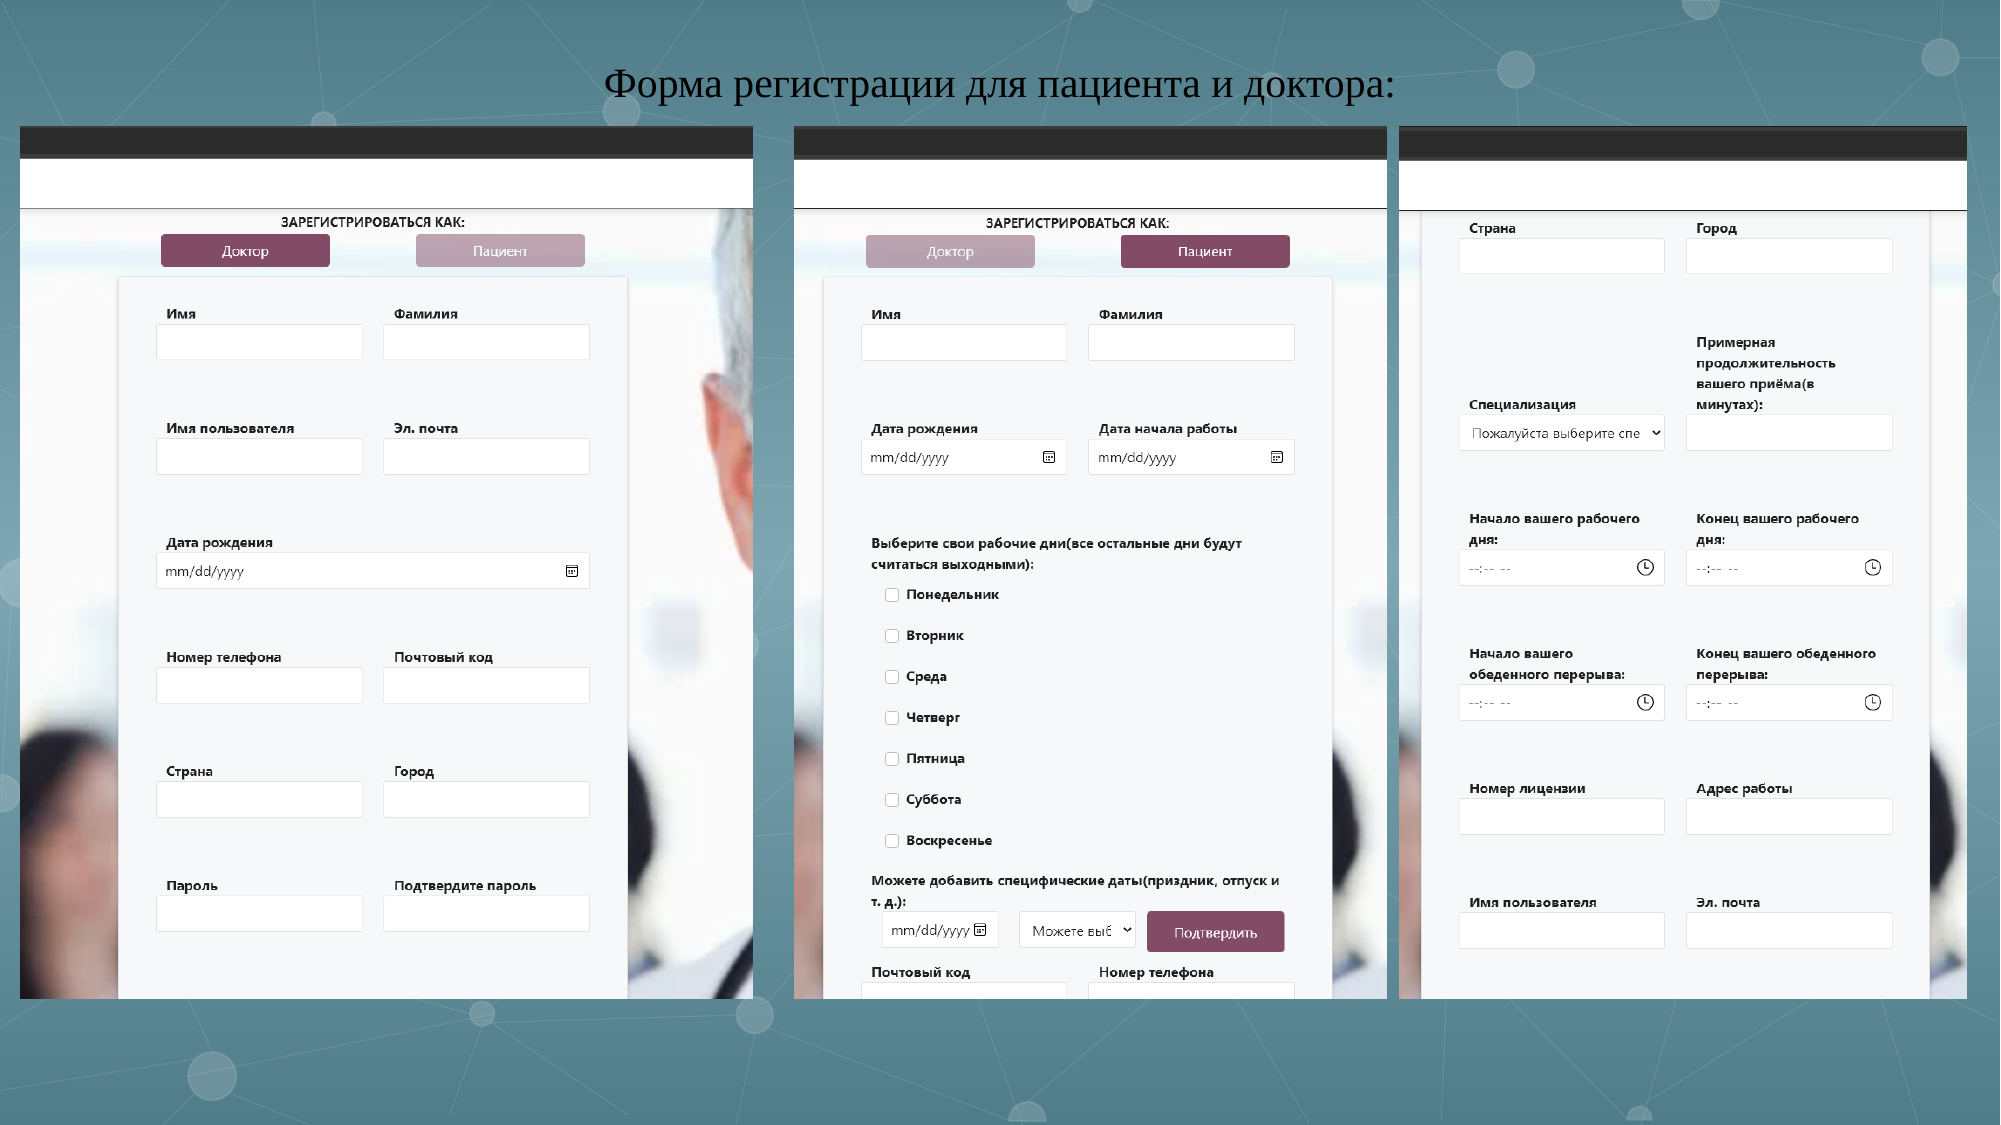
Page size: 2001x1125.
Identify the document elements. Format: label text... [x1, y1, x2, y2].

picture [1399, 126, 1967, 1000]
picture [20, 126, 753, 999]
text_box Форма регистрации для пациента и доктора: [285, 48, 1715, 113]
picture [794, 126, 1387, 999]
